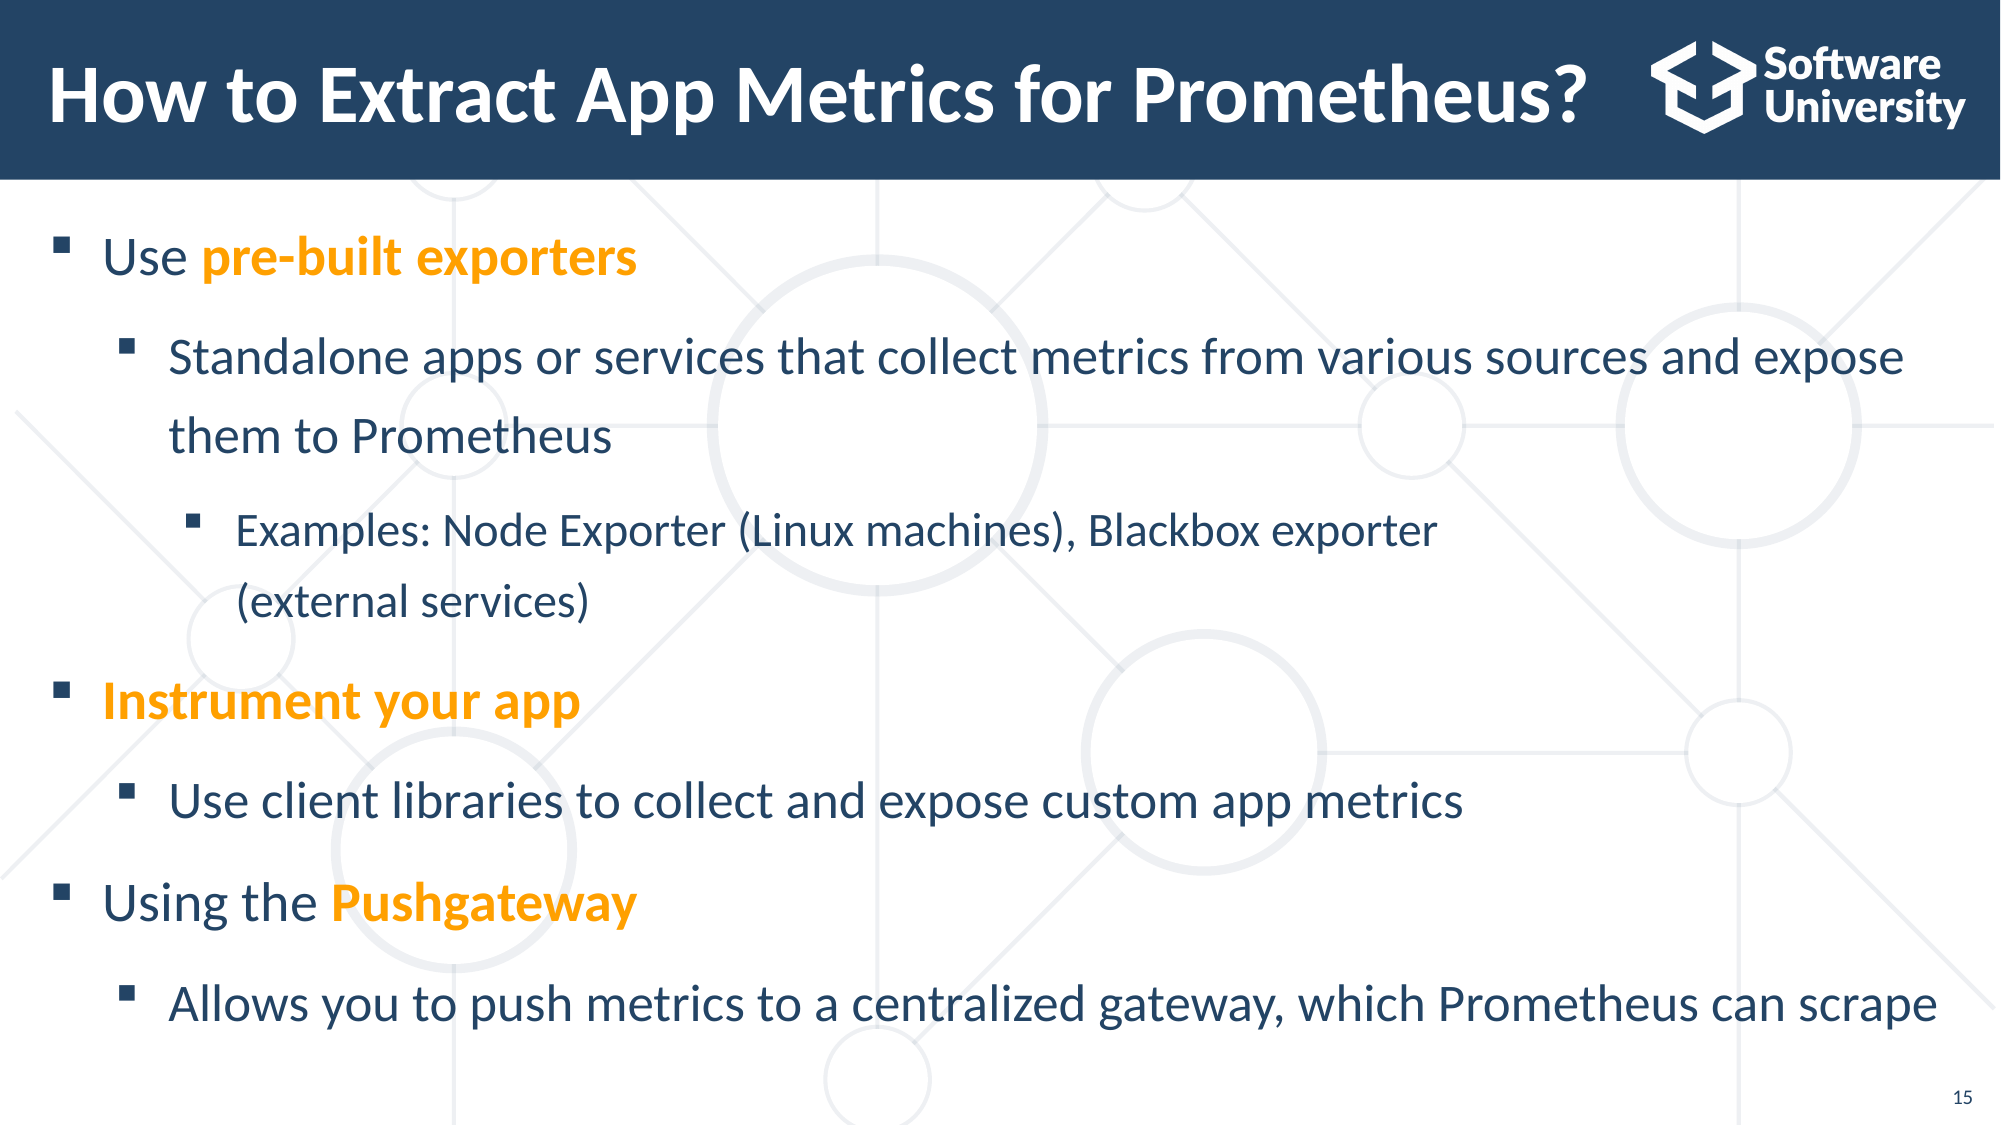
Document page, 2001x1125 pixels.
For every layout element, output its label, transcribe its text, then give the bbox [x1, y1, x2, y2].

picture [1651, 41, 1966, 134]
title How to Extract App Metrics for Prometheus? [31, 16, 1625, 162]
list Use pre-built exporters Standalone apps or services that collect metrics from various sources and expose them to Prometheus Examples: Node Exporter (Linux machines), Blackbox exporter (external services) Instrument your app Use client libraries to collect and expose custom app metrics Using the Pushgateway Allows you to push metrics to a centralized gateway, which Prometheus can scrape [31, 196, 1970, 1104]
slide_number 15 [1927, 1067, 1989, 1117]
